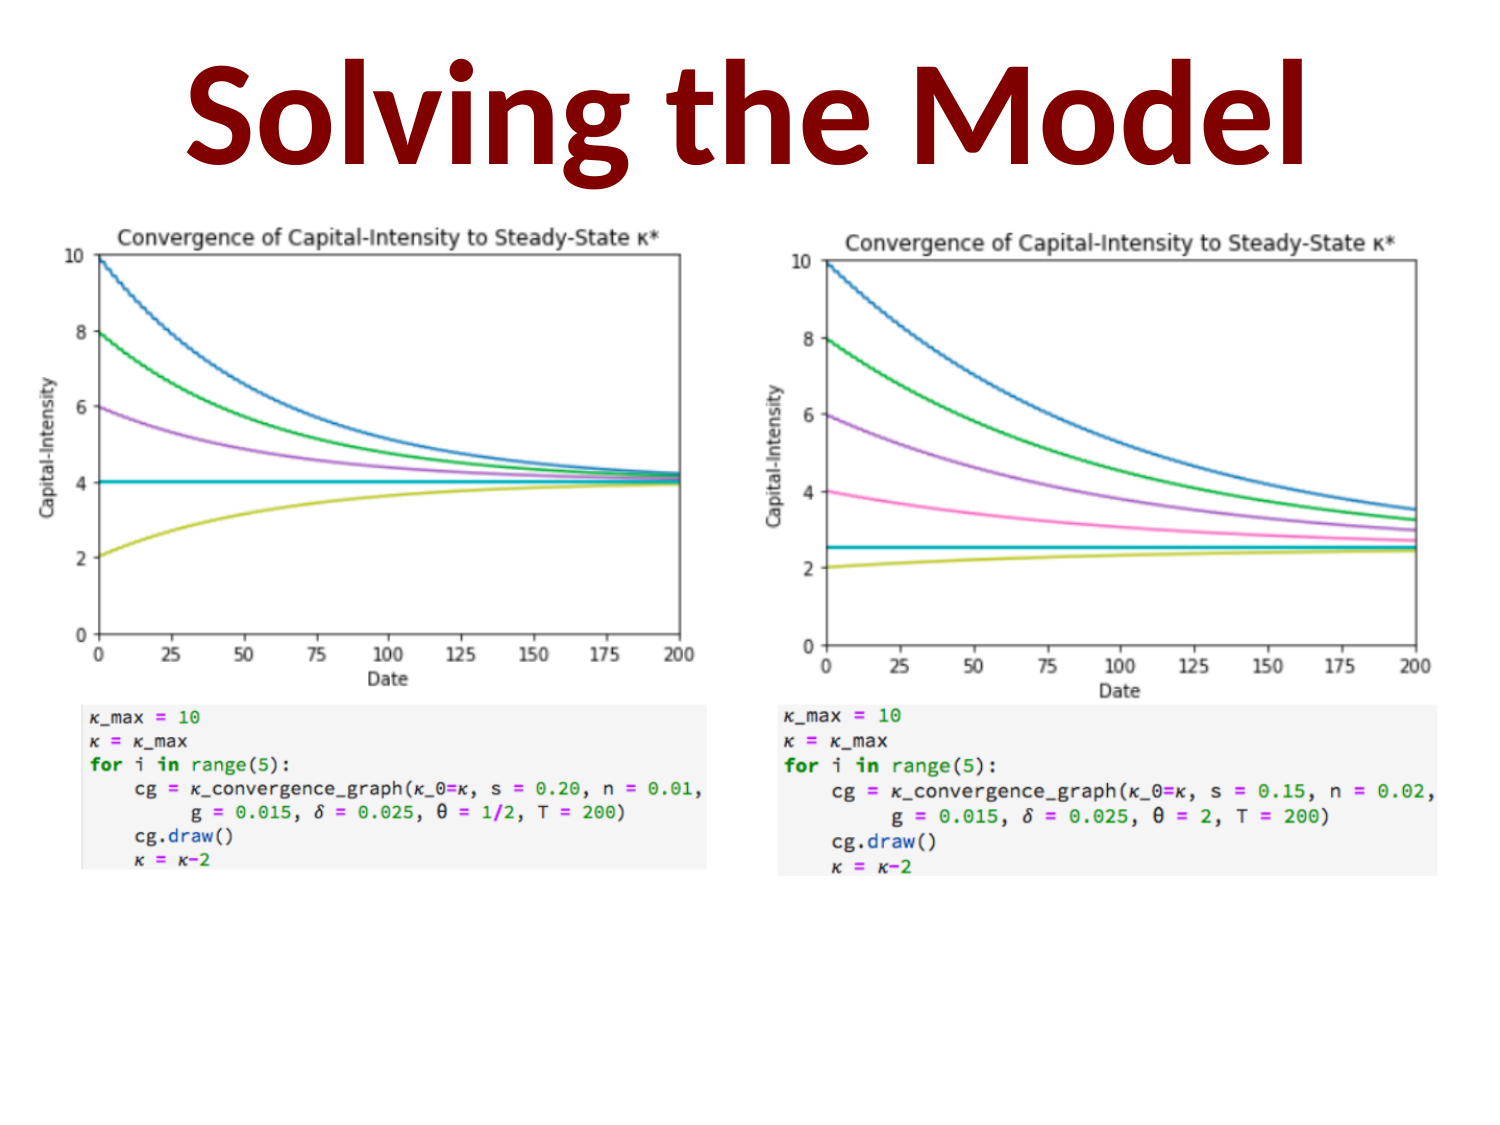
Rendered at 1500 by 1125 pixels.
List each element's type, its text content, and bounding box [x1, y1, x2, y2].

title Solving the Model [44, 0, 1453, 208]
picture [22, 208, 1453, 905]
